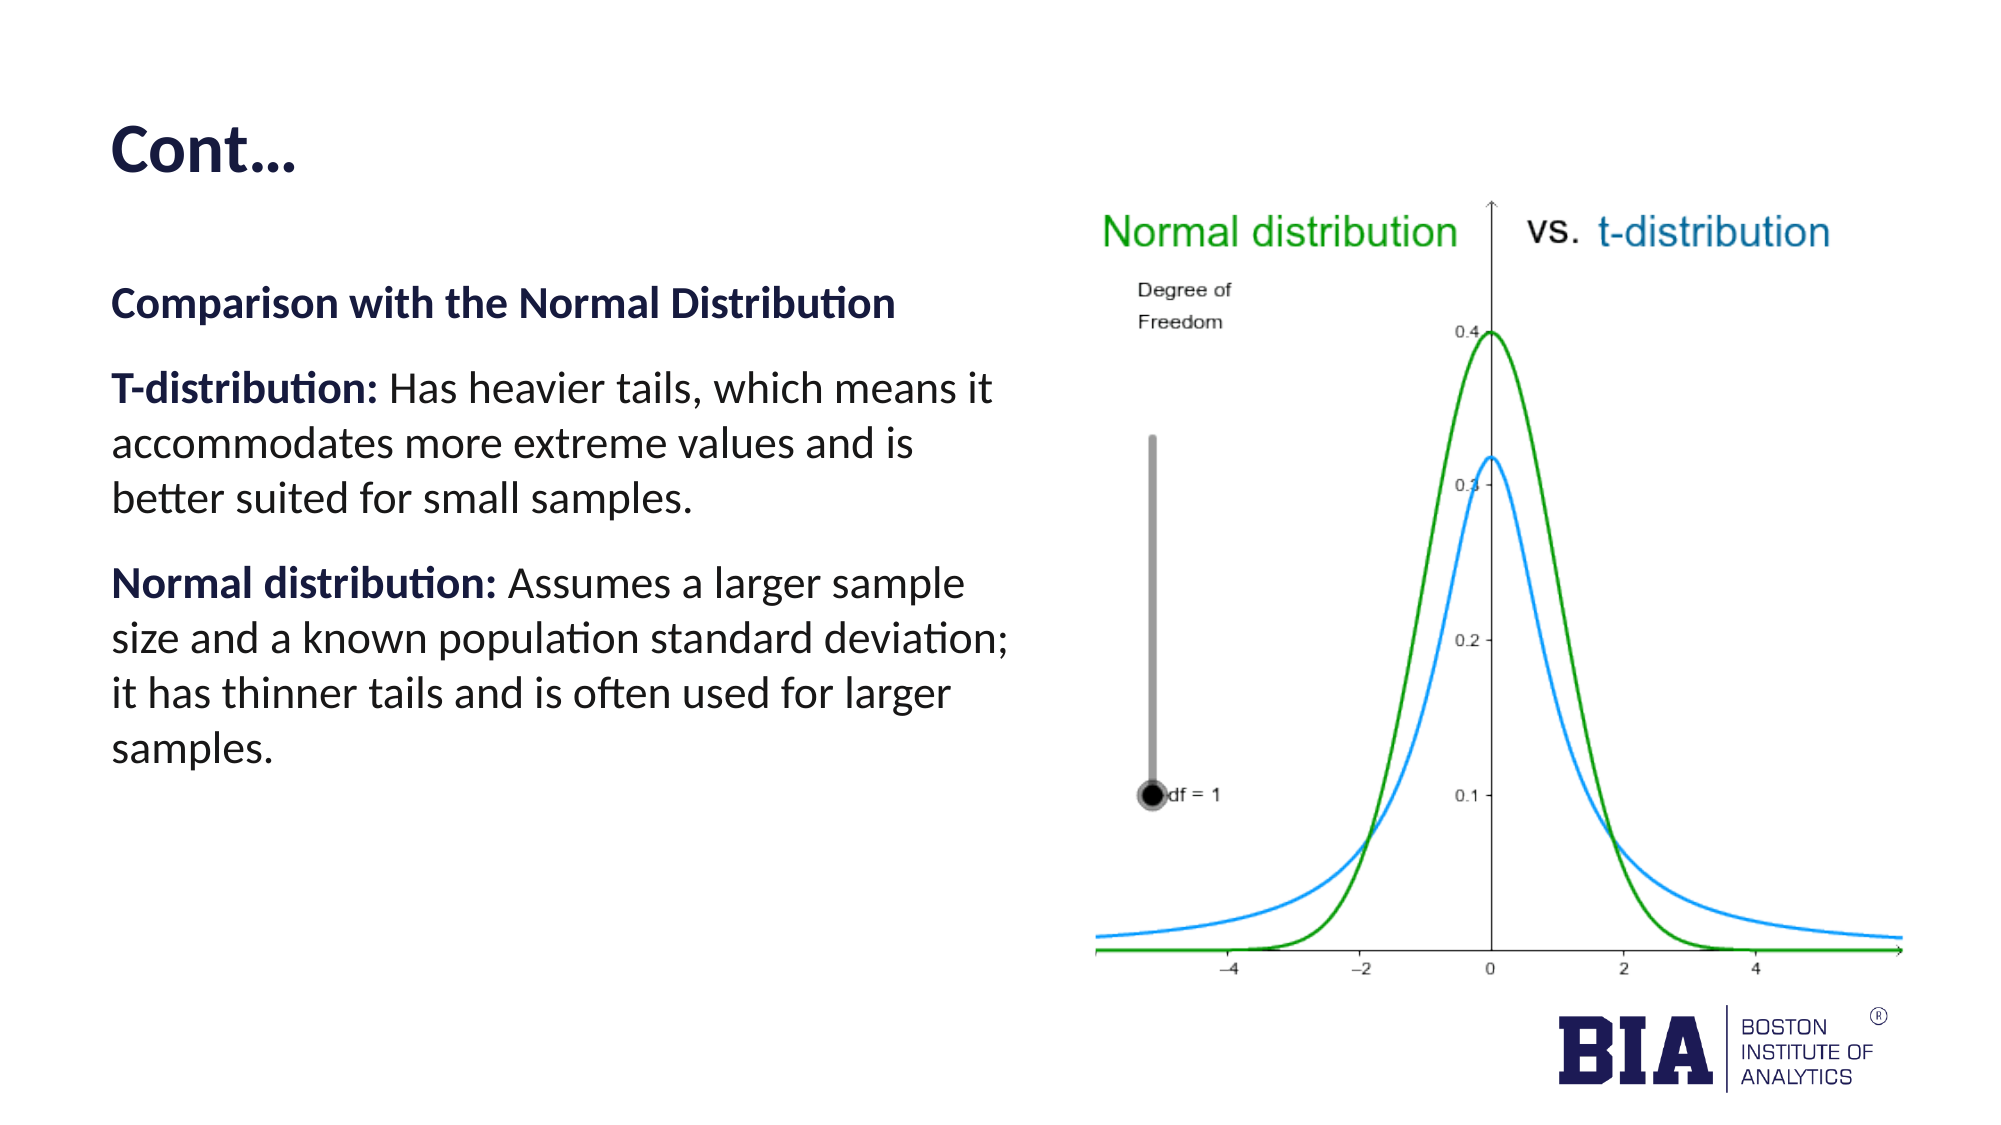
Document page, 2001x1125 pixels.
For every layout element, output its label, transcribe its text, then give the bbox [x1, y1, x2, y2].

picture [1095, 199, 1907, 999]
title Cont… [111, 99, 1889, 200]
list Comparison with the Normal Distribution T-distribution: Has heavier tails, which means it accommodates more extreme values and is better suited for small samples. Normal distribution: Assumes a larger sample size and a known population standard deviation; it has thinner tails and is often used for larger samples. [111, 272, 1036, 1026]
picture [1557, 1003, 1889, 1094]
